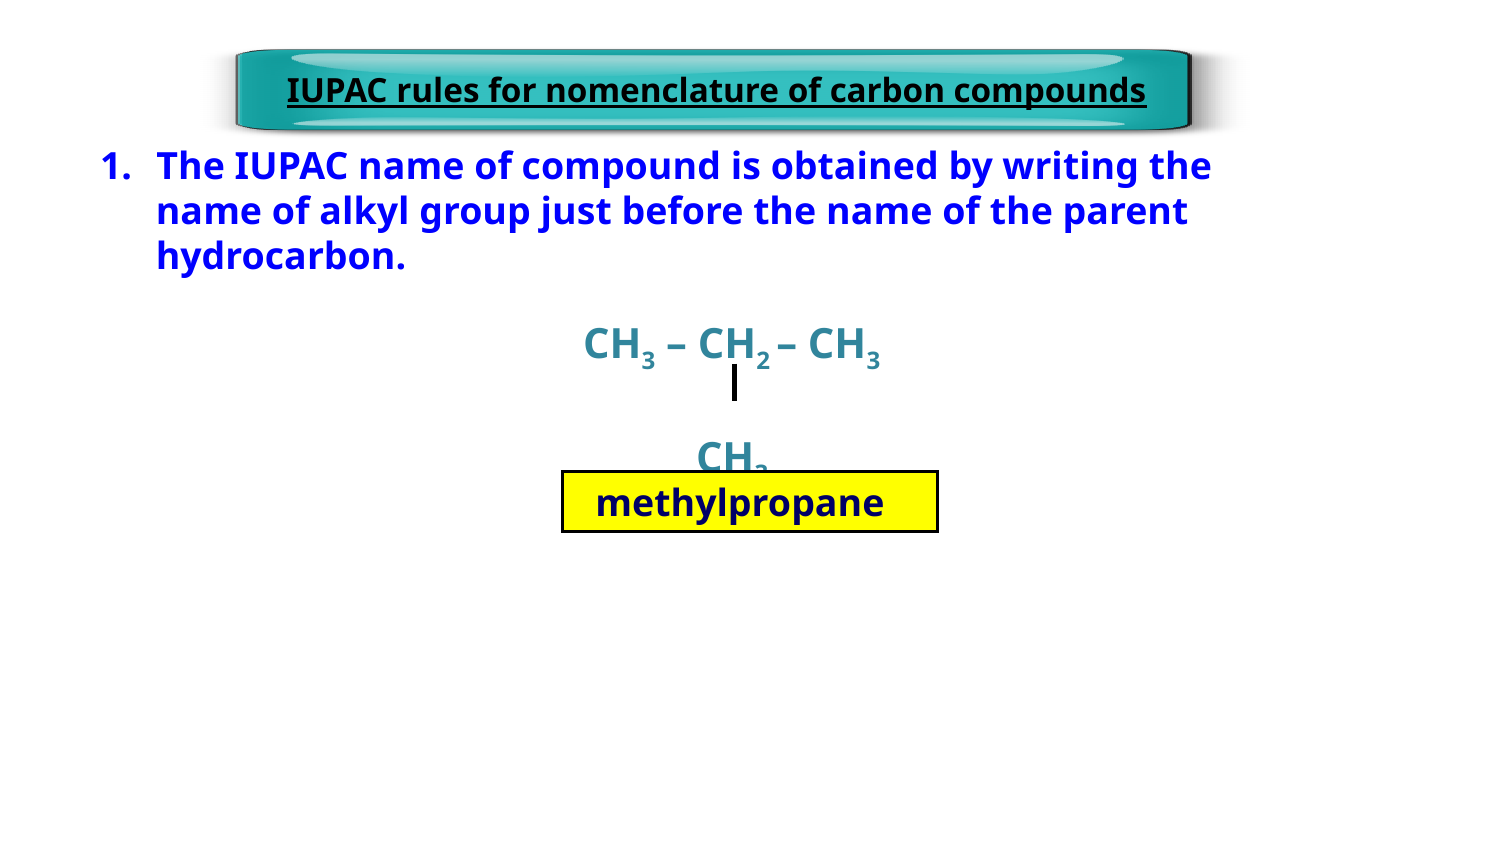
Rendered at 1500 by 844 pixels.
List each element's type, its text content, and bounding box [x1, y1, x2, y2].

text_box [374, 309, 1051, 460]
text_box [199, 46, 1251, 139]
text_box The IUPAC name of compound is obtained by writing the name of alkyl group just before the name of the parent hydrocarbon. [85, 134, 1386, 284]
text_box methylpropane [562, 471, 938, 532]
